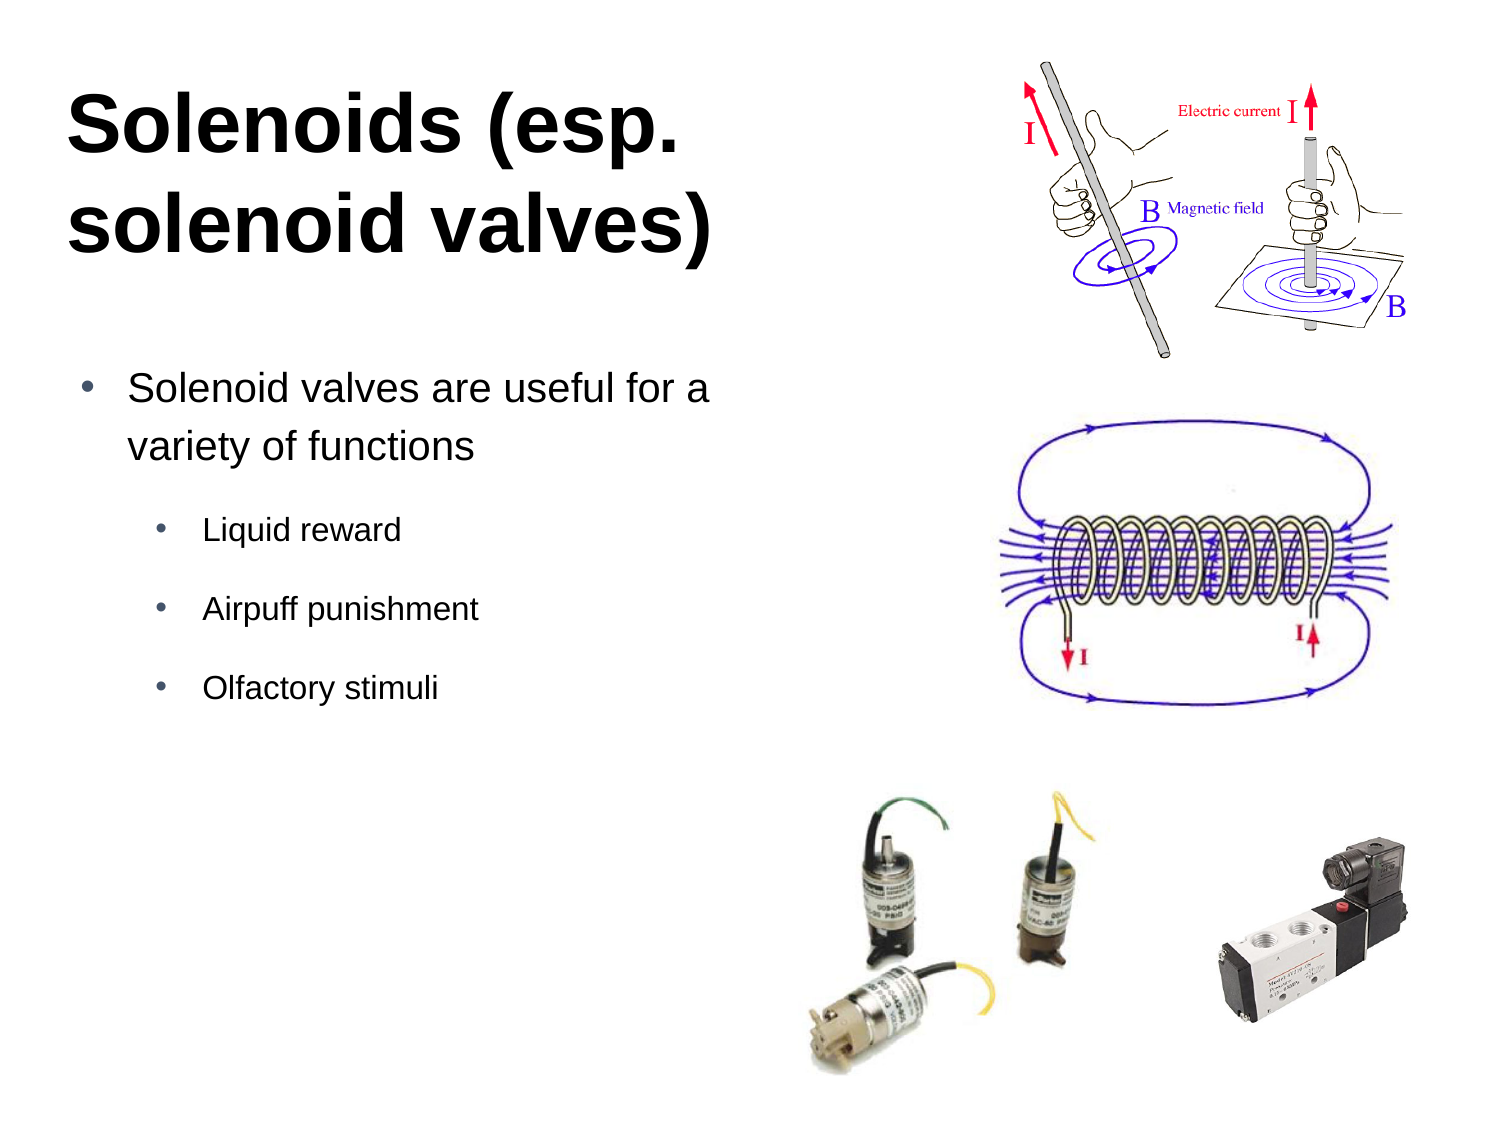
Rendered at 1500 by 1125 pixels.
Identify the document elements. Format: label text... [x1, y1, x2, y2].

list Solenoid valves are useful for a variety of functions Liquid reward Airpuff punishment Olfactory stimuli [65, 338, 810, 829]
picture [1011, 49, 1414, 366]
picture [780, 783, 1119, 1076]
picture [1211, 828, 1414, 1031]
picture [990, 412, 1399, 711]
title Solenoids (esp. solenoid valves) [51, 54, 991, 202]
